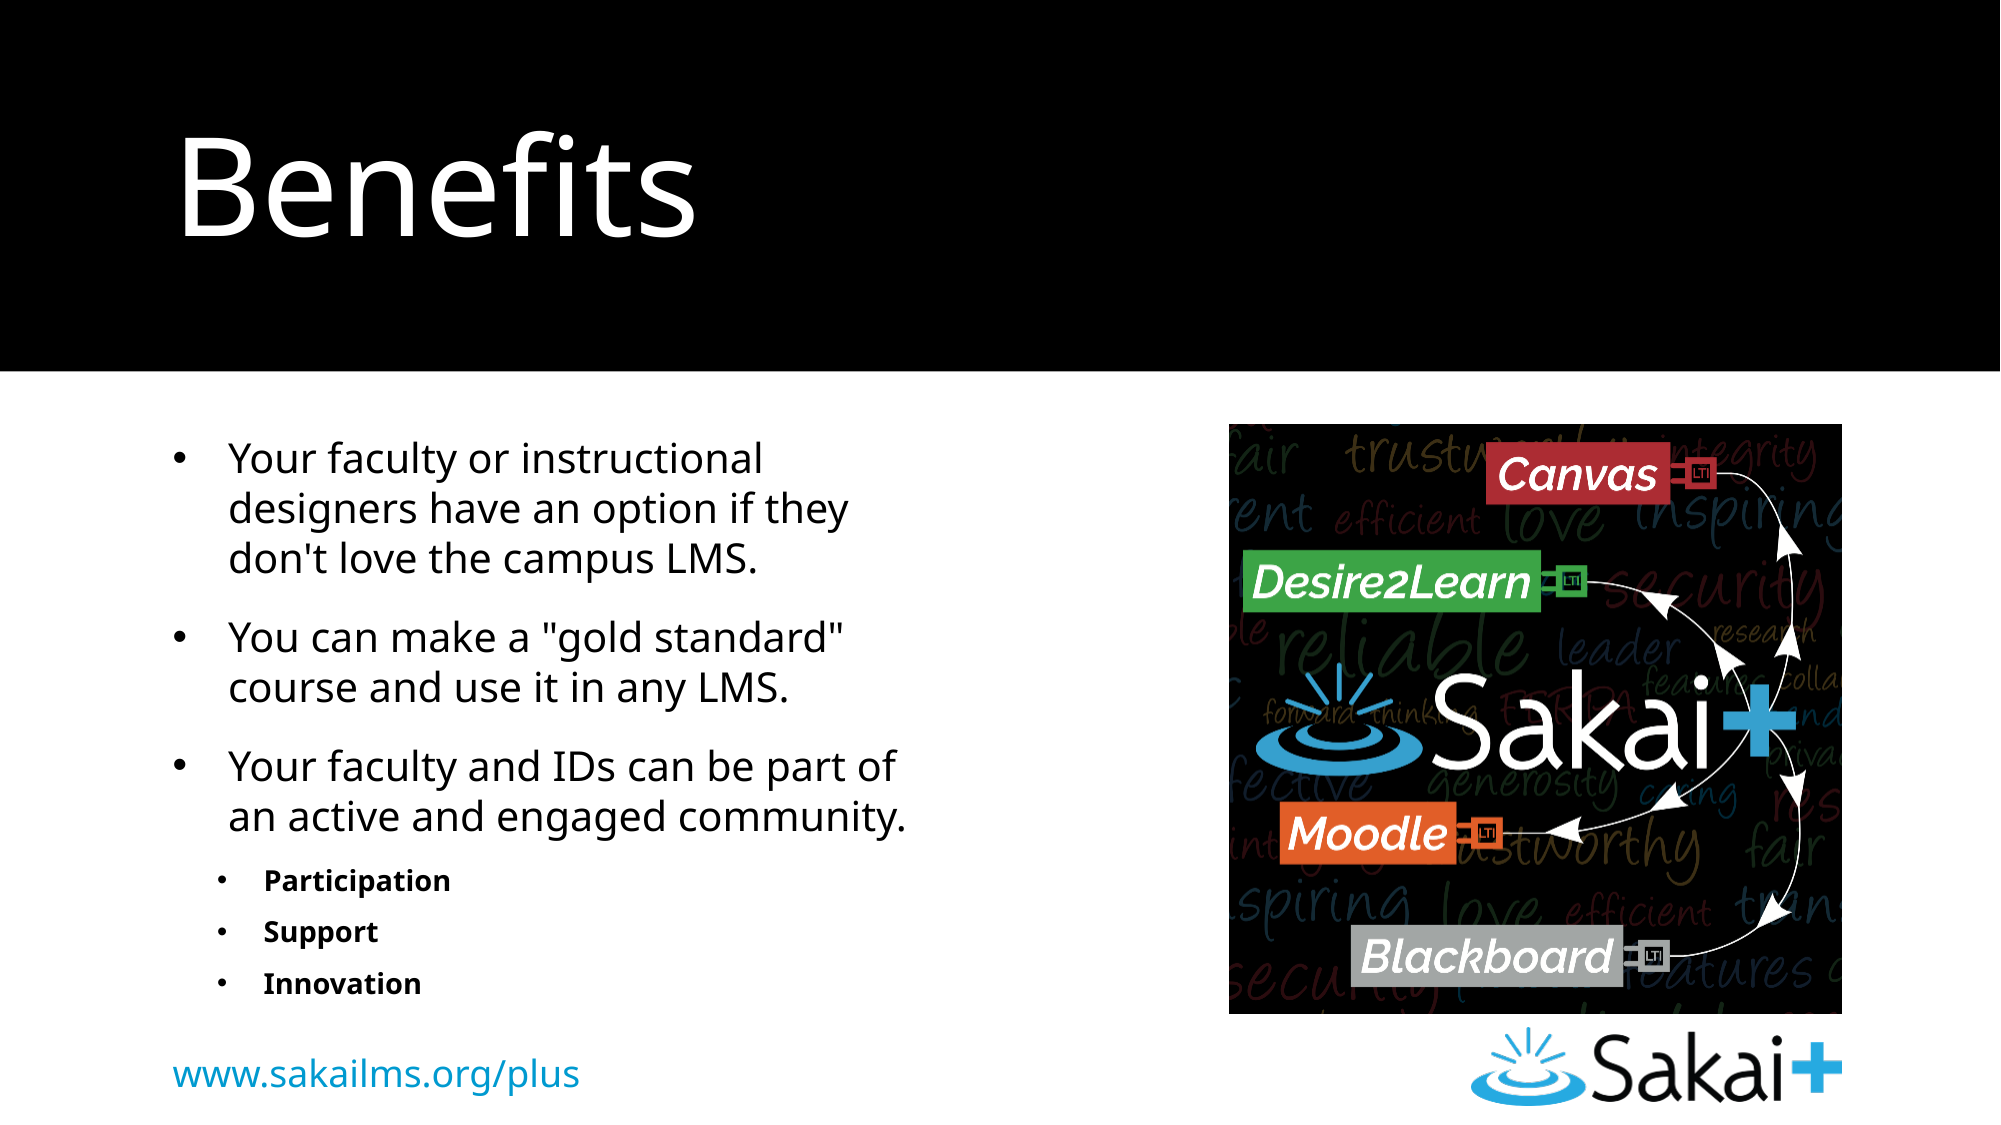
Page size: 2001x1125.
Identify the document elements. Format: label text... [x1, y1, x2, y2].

list Your faculty or instructional designers have an option if they don't love the campus LMS. You can make a "gold standard" course and use it in any LMS. Your faculty and IDs can be part of an active and engaged community. Participation Support Innovation [157, 424, 948, 1014]
picture [1229, 424, 1843, 1015]
footer www.sakailms.org/plus [157, 1042, 747, 1103]
picture [1471, 1027, 1842, 1106]
title Benefits [157, 52, 1842, 332]
